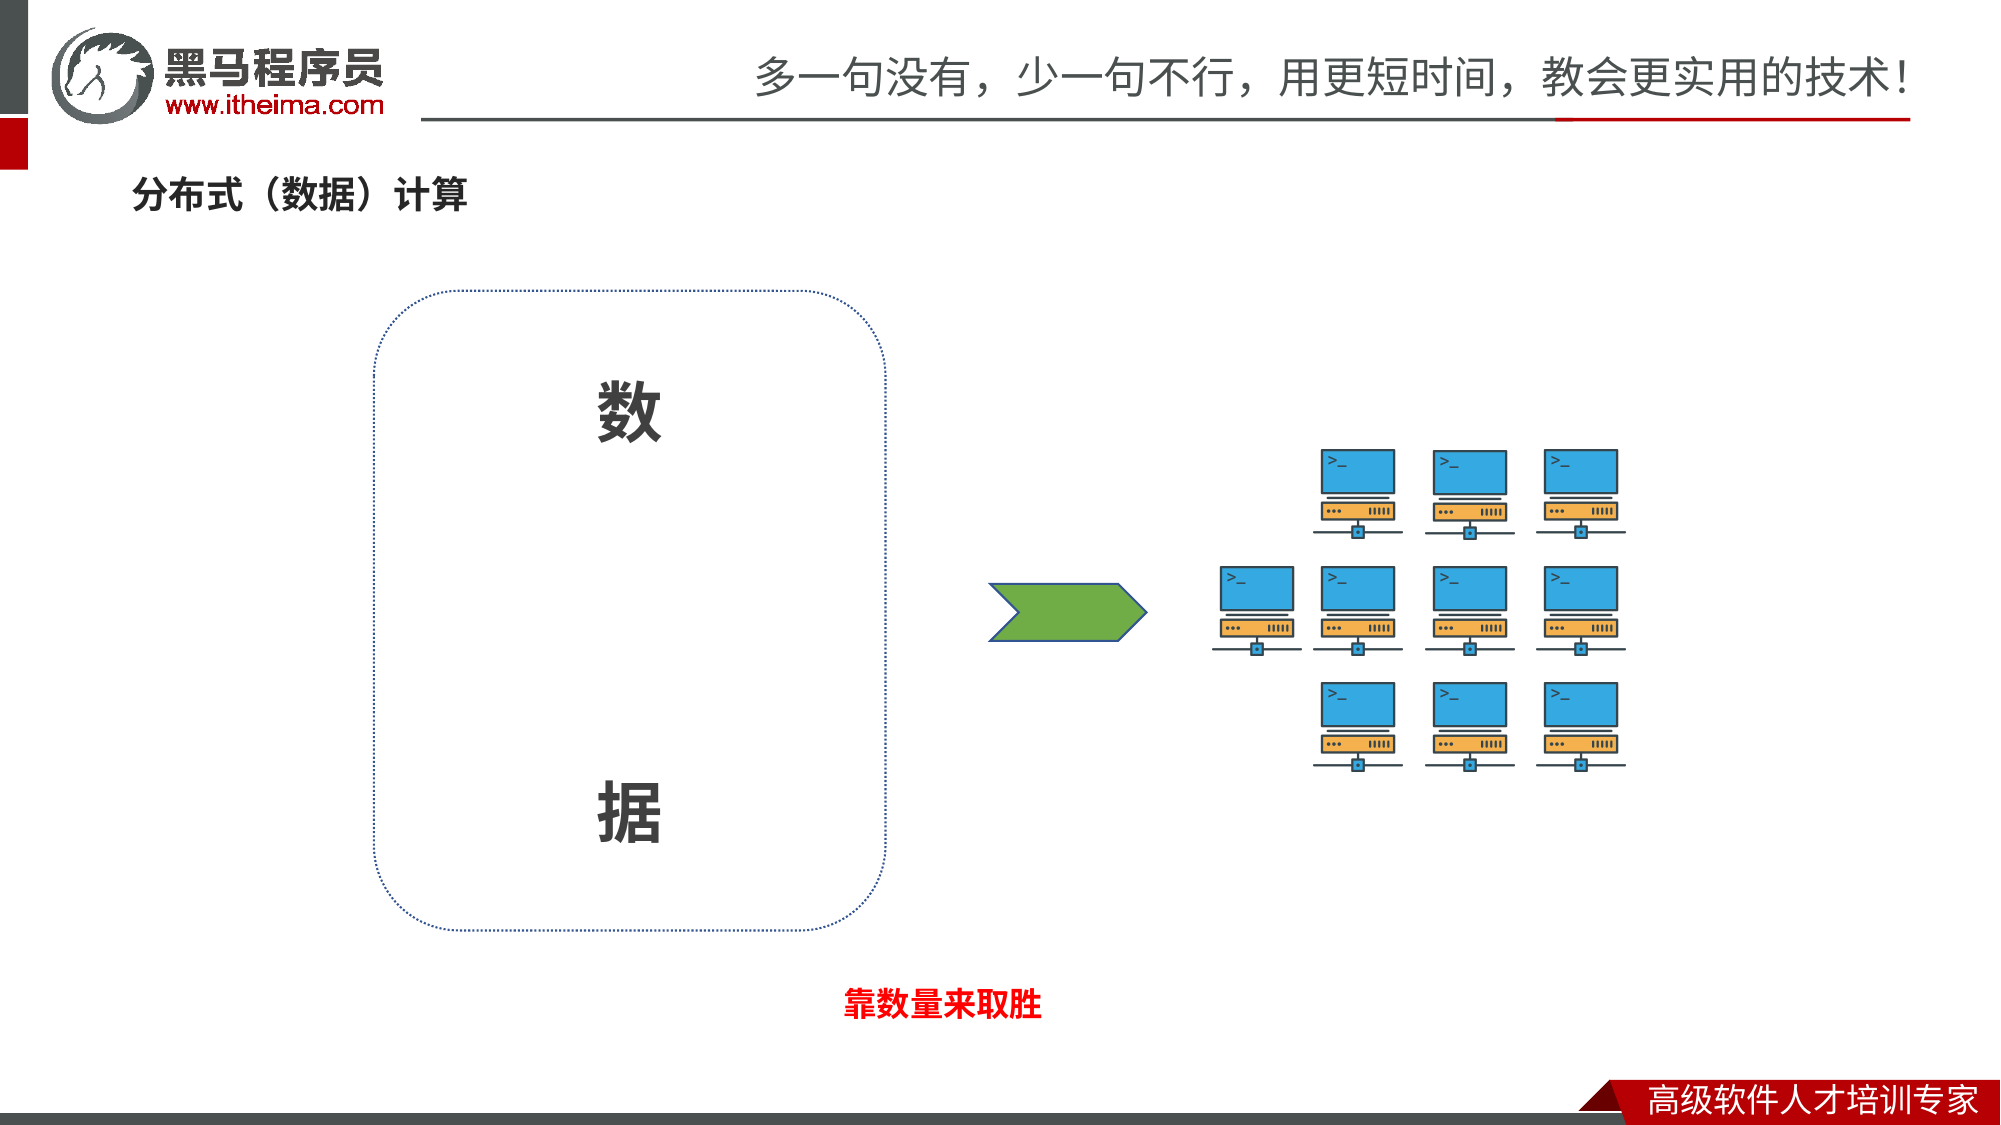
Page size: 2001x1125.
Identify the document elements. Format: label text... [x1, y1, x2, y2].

picture [1425, 682, 1515, 772]
picture [1425, 566, 1515, 656]
list 分布式（数据）计算 [116, 154, 1872, 239]
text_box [373, 290, 1302, 931]
picture [1425, 450, 1515, 540]
picture [1536, 566, 1626, 656]
picture [1536, 449, 1626, 539]
picture [50, 26, 384, 125]
picture [1313, 682, 1403, 772]
picture [1536, 682, 1626, 772]
picture [1313, 449, 1403, 539]
picture [1313, 566, 1403, 656]
text_box 靠数量来取胜 [610, 975, 1277, 1031]
